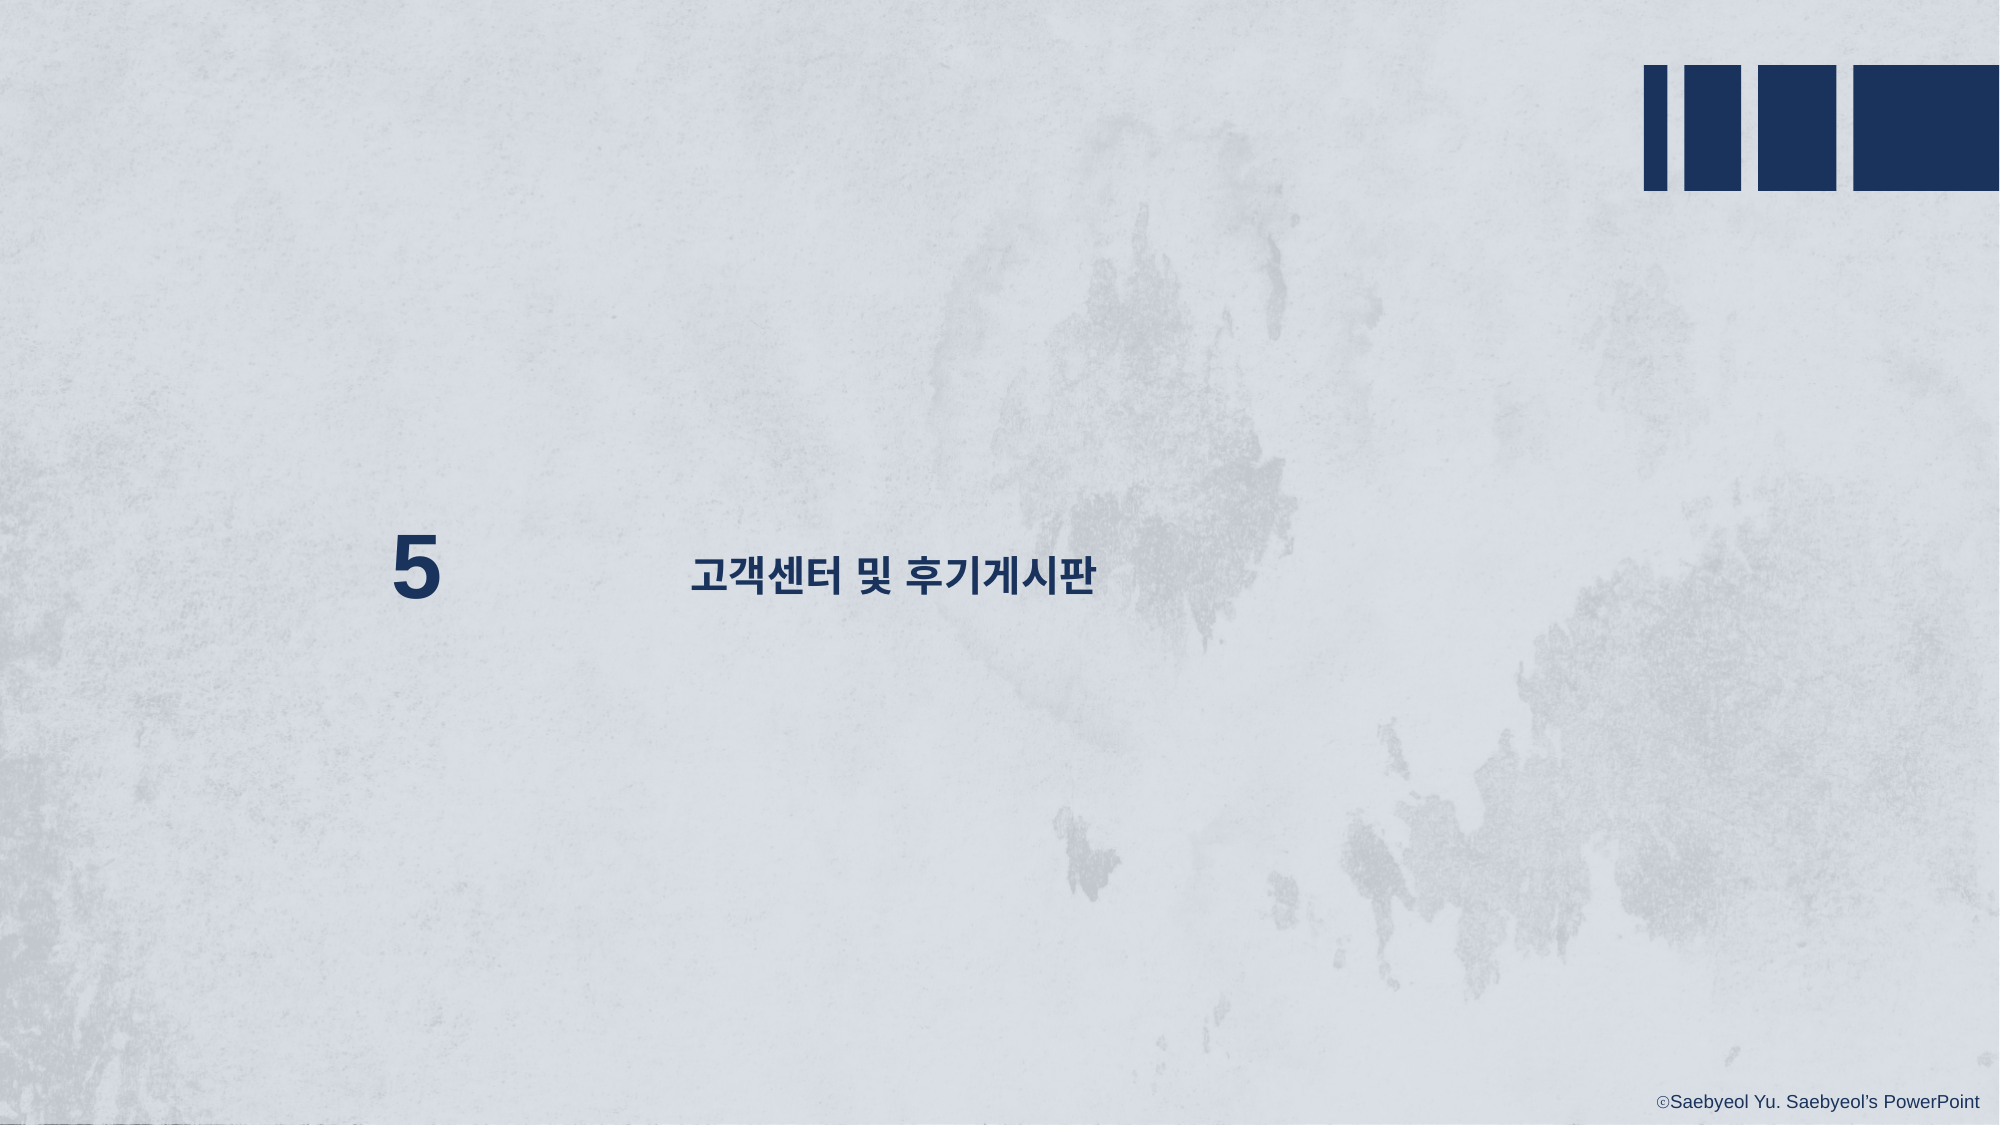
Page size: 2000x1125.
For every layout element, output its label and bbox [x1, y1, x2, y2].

text_box [1643, 64, 2000, 192]
picture [0, 0, 2000, 1125]
